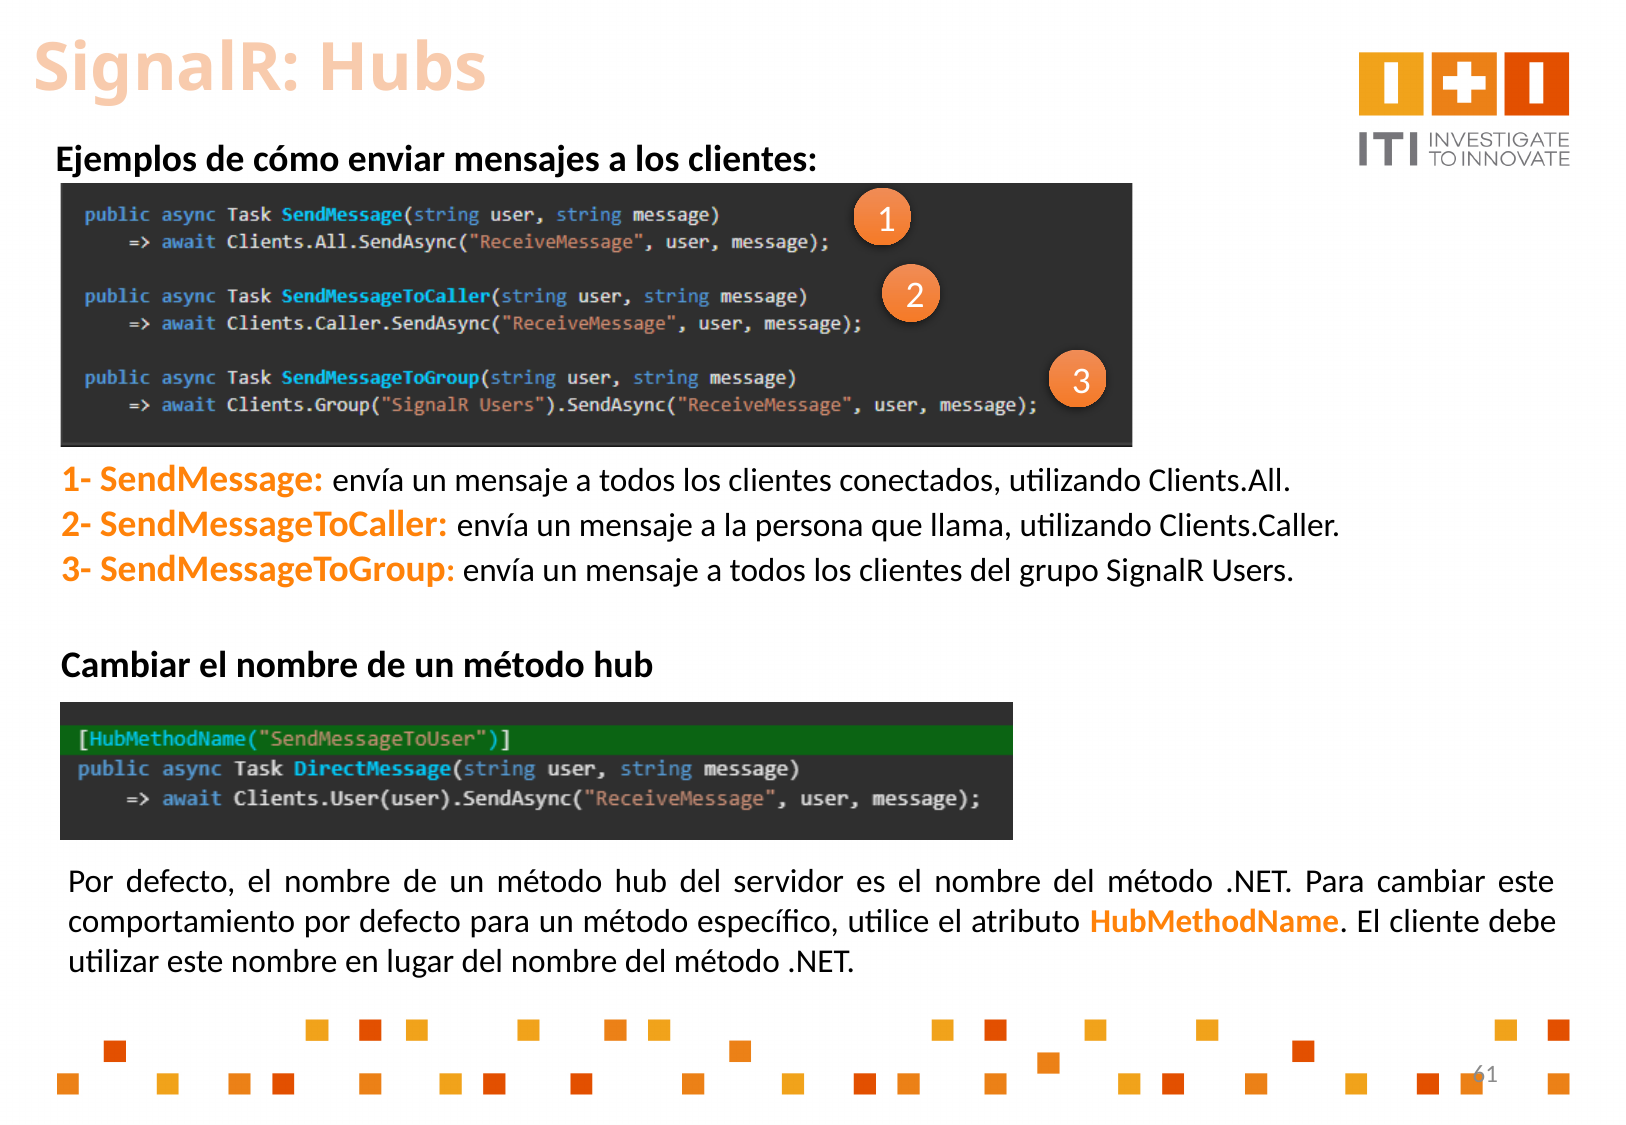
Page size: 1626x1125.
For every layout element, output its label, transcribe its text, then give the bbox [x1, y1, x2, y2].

slide_number 61 [1147, 1042, 1514, 1103]
text_box Cambiar el nombre de un método hub [46, 632, 860, 693]
text_box SignalR: Hubs [19, 16, 840, 112]
text_box 1- SendMessage: envía un mensaje a todos los clientes conectados, utilizando Clients.All. 2- SendMessageToCaller: envía un mensaje a la persona que llama, utilizando Clients.Caller. 3- SendMessageToGroup: envía un mensaje a todos los clientes del grupo SignalR Users. [46, 446, 1579, 597]
text_box Ejemplos de cómo enviar mensajes a los clientes: [40, 127, 854, 187]
text_box Por defecto, el nombre de un método hub del servidor es el nombre del método .NET. Para cambiar este comportamiento por defecto para un método específico, utilice el atributo HubMethodName. El cliente debe utilizar este nombre en lugar del nombre del método .NET. [53, 851, 1572, 987]
picture [0, 0, 1626, 1125]
